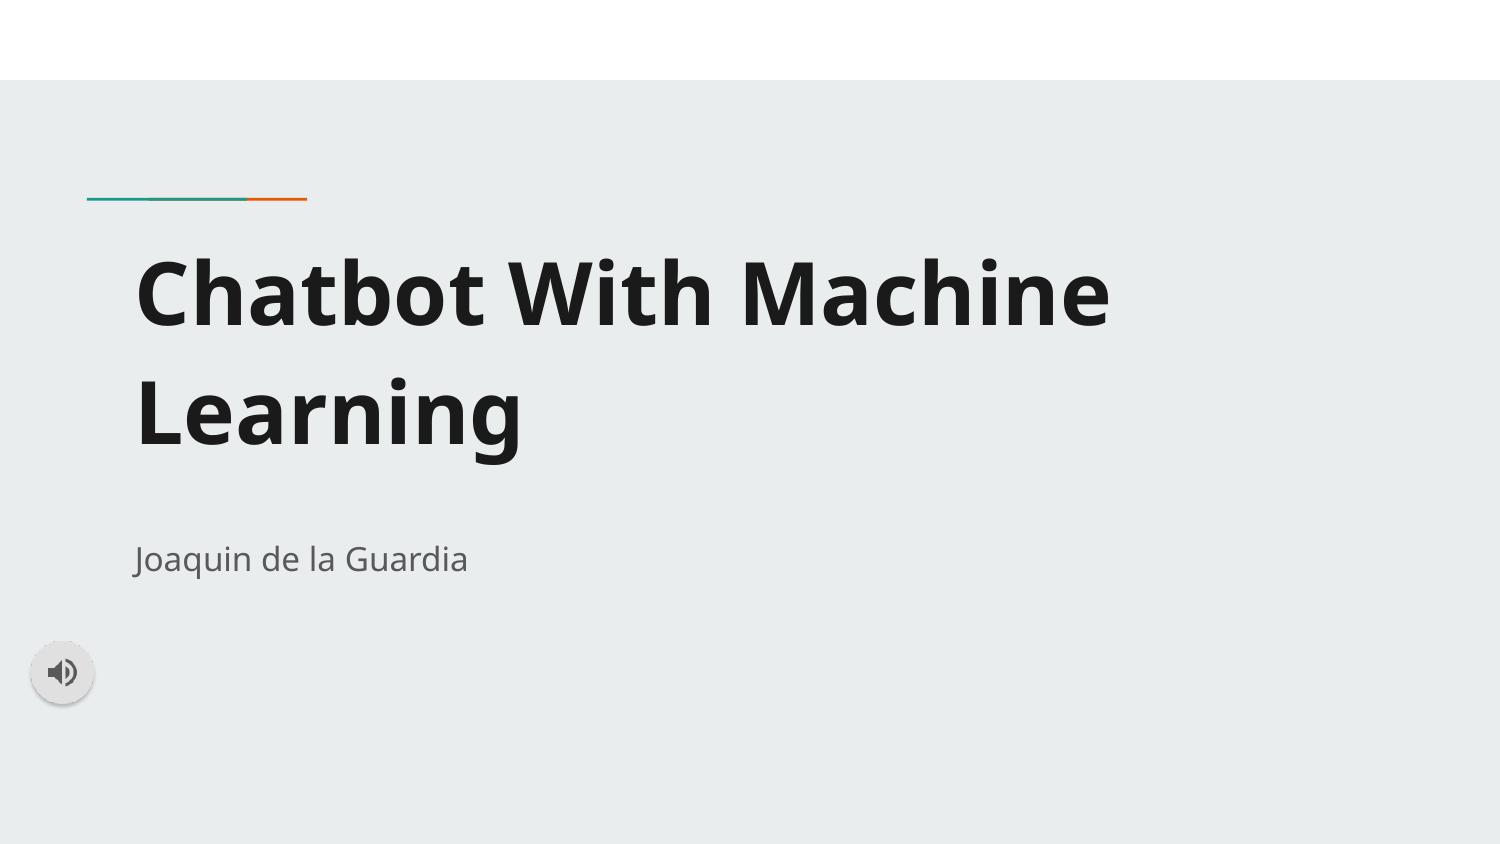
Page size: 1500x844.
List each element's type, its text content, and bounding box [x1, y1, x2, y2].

picture [24, 633, 101, 710]
subtitle Joaquin de la Guardia [119, 520, 1381, 610]
title Chatbot With Machine Learning [119, 216, 1381, 490]
